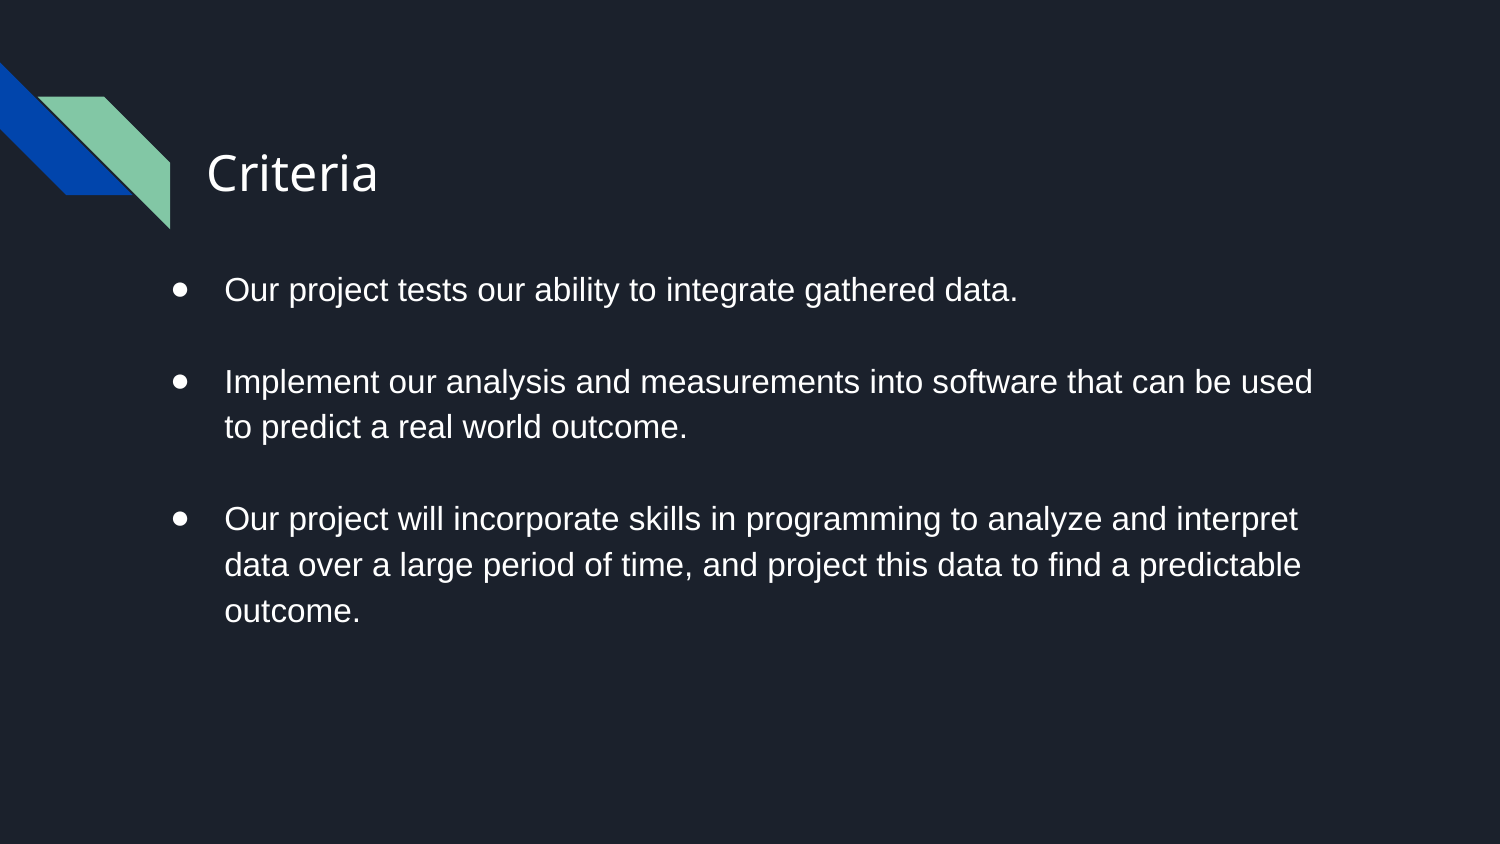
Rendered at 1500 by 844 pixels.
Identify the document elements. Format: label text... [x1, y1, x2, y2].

title Criteria [191, 125, 1423, 219]
list Our project tests our ability to integrate gathered data. Implement our analysis and measurements into software that can be used to predict a real world outcome. Our project will incorporate skills in programming to analyze and interpret data over a large period of time, and project this data to find a predictable outcome. [134, 247, 1366, 729]
